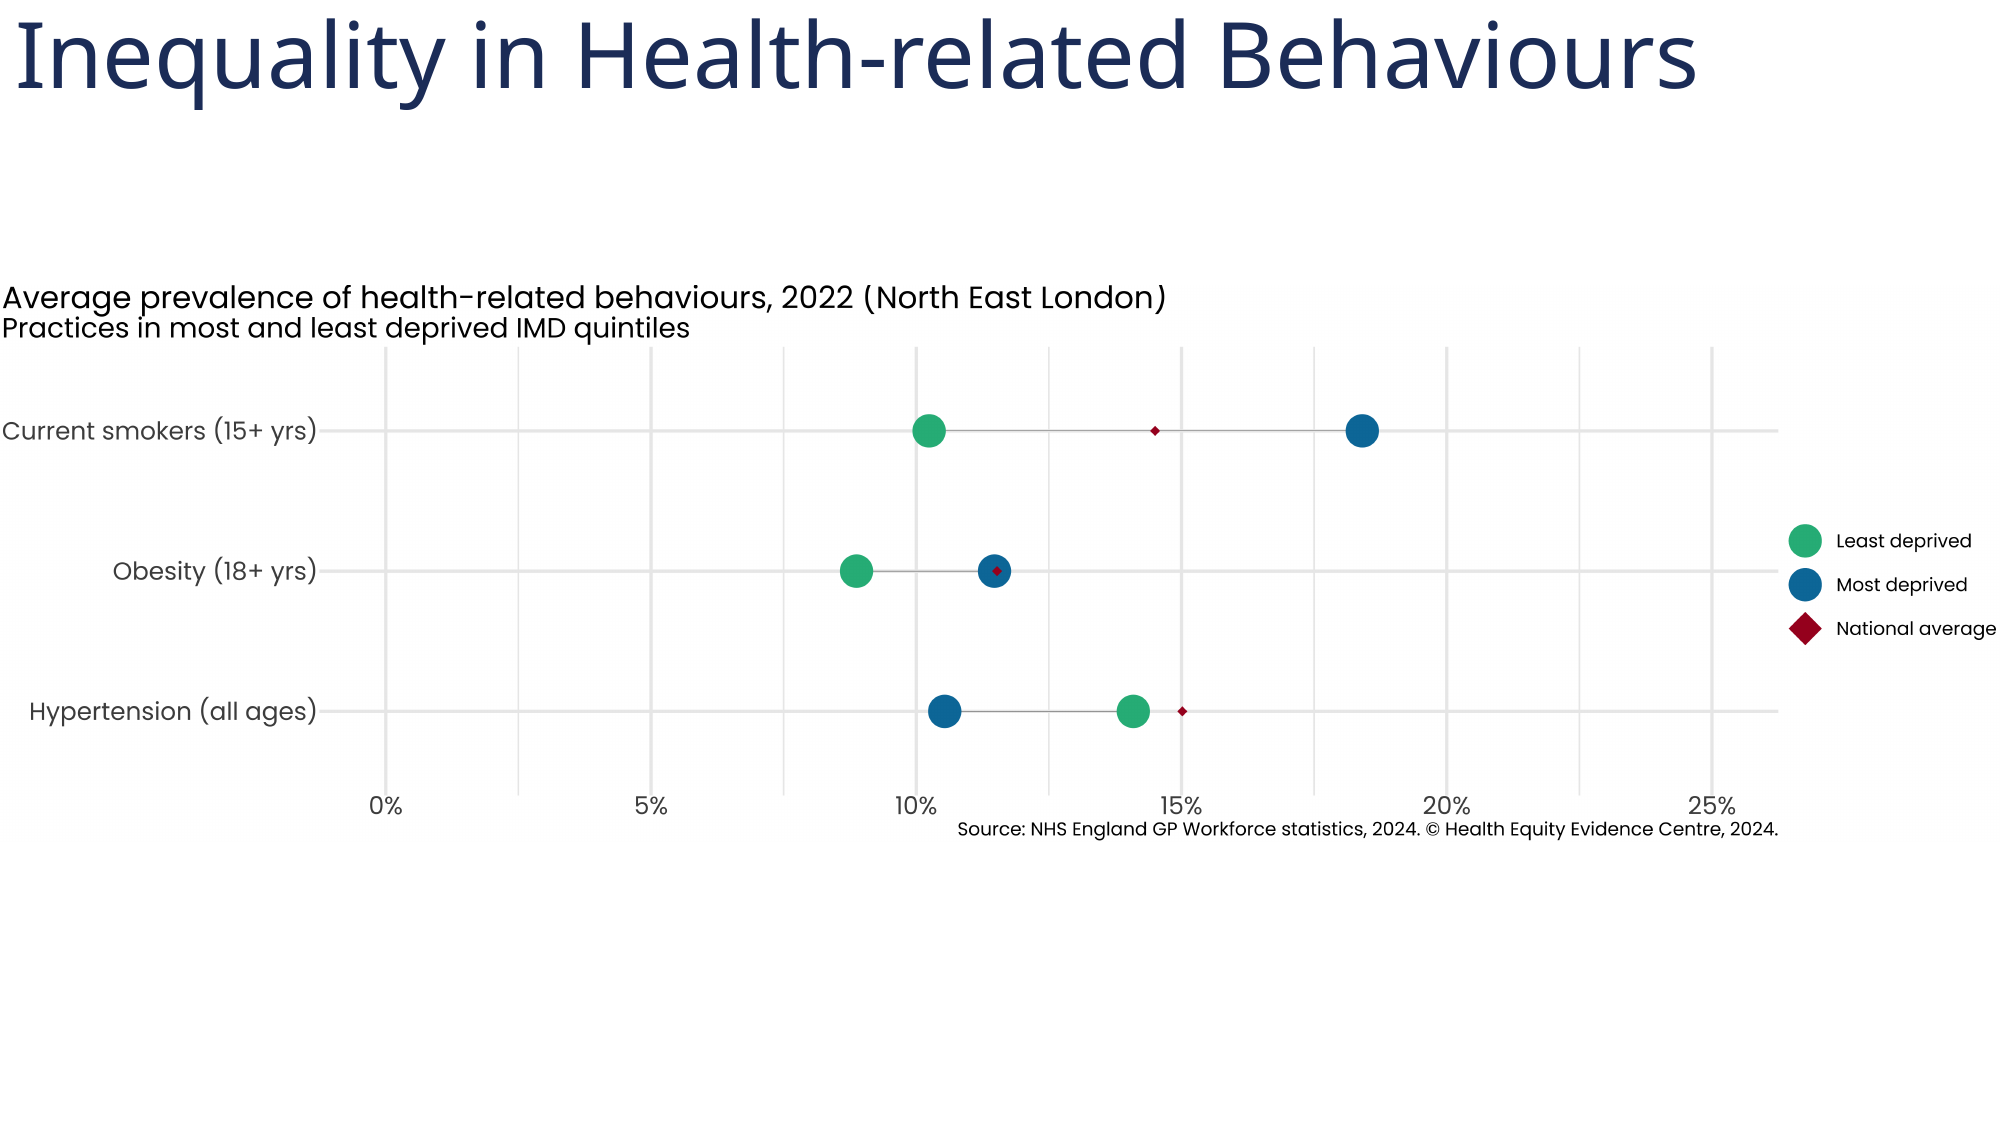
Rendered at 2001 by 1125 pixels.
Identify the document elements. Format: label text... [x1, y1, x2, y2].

title Inequality in Health-related Behaviours [0, 0, 2000, 119]
picture [0, 284, 2000, 843]
